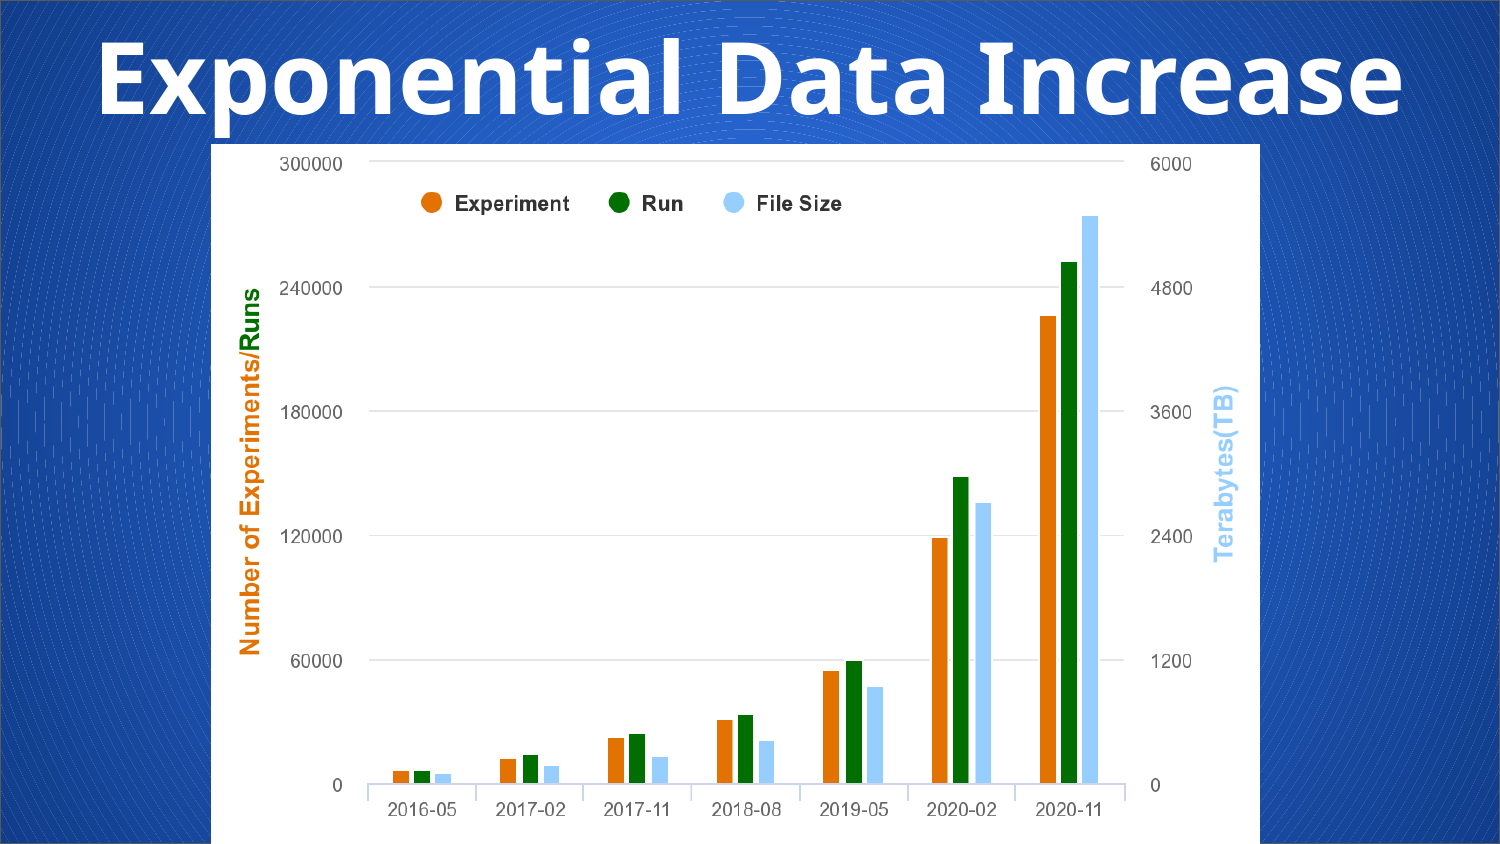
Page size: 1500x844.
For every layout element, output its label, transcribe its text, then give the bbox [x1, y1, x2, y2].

subtitle Exponential Data Increase [0, 0, 1500, 130]
picture [210, 144, 1260, 844]
text_box [0, 130, 1500, 844]
